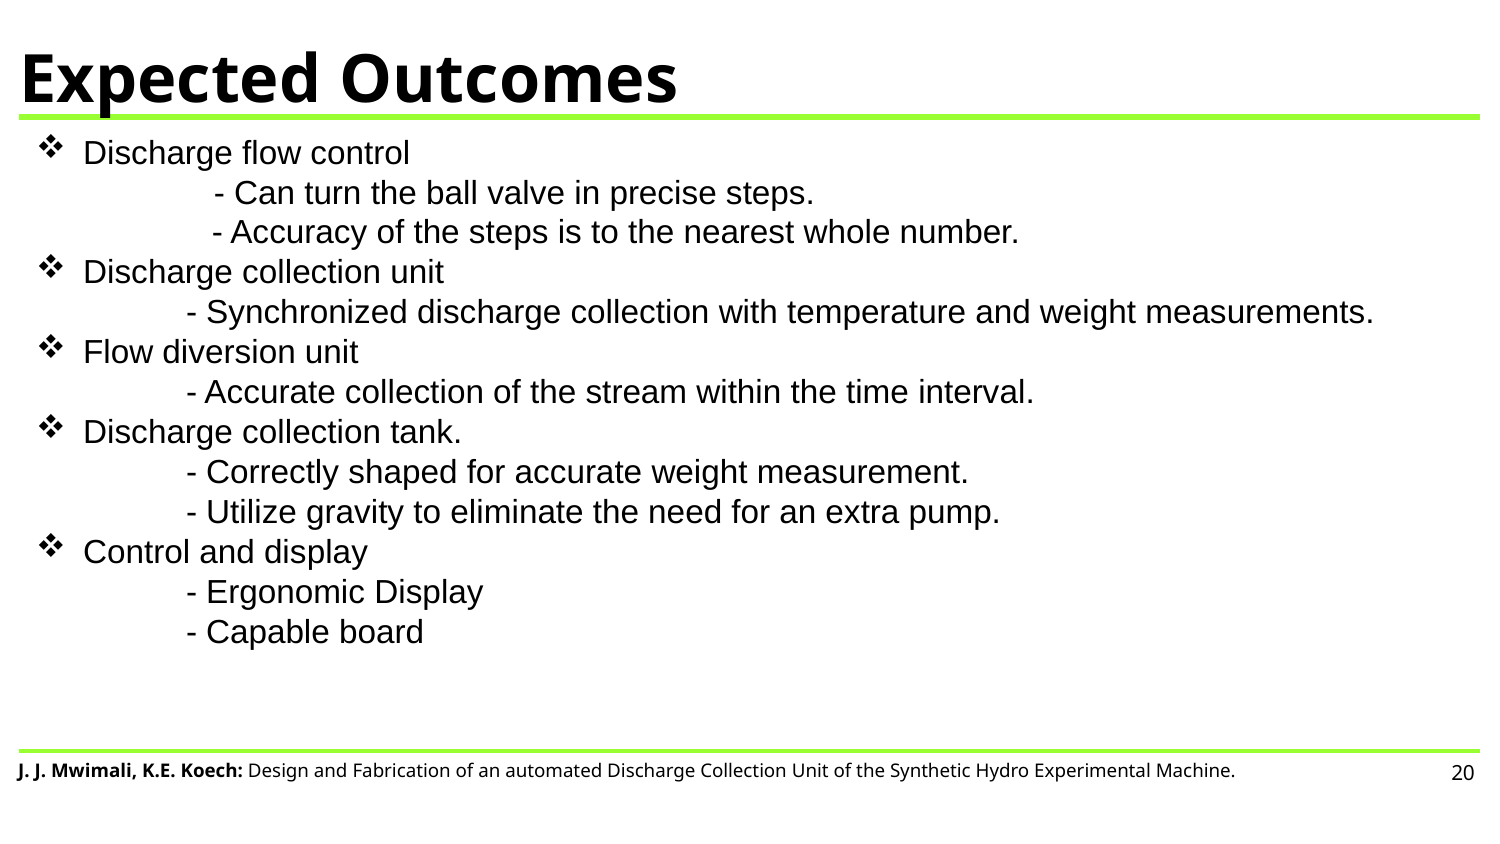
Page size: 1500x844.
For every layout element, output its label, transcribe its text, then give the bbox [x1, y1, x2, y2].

text_box Discharge flow control - Can turn the ball valve in precise steps. - Accuracy of the steps is to the nearest whole number. Discharge collection unit - Synchronized discharge collection with temperature and weight measurements. Flow diversion unit - Accurate collection of the stream within the time interval. Discharge collection tank. - Correctly shaped for accurate weight measurement. - Utilize gravity to eliminate the need for an extra pump. Control and display - Ergonomic Display - Capable board [21, 123, 1477, 658]
text_box Expected Outcomes [6, 29, 1018, 123]
